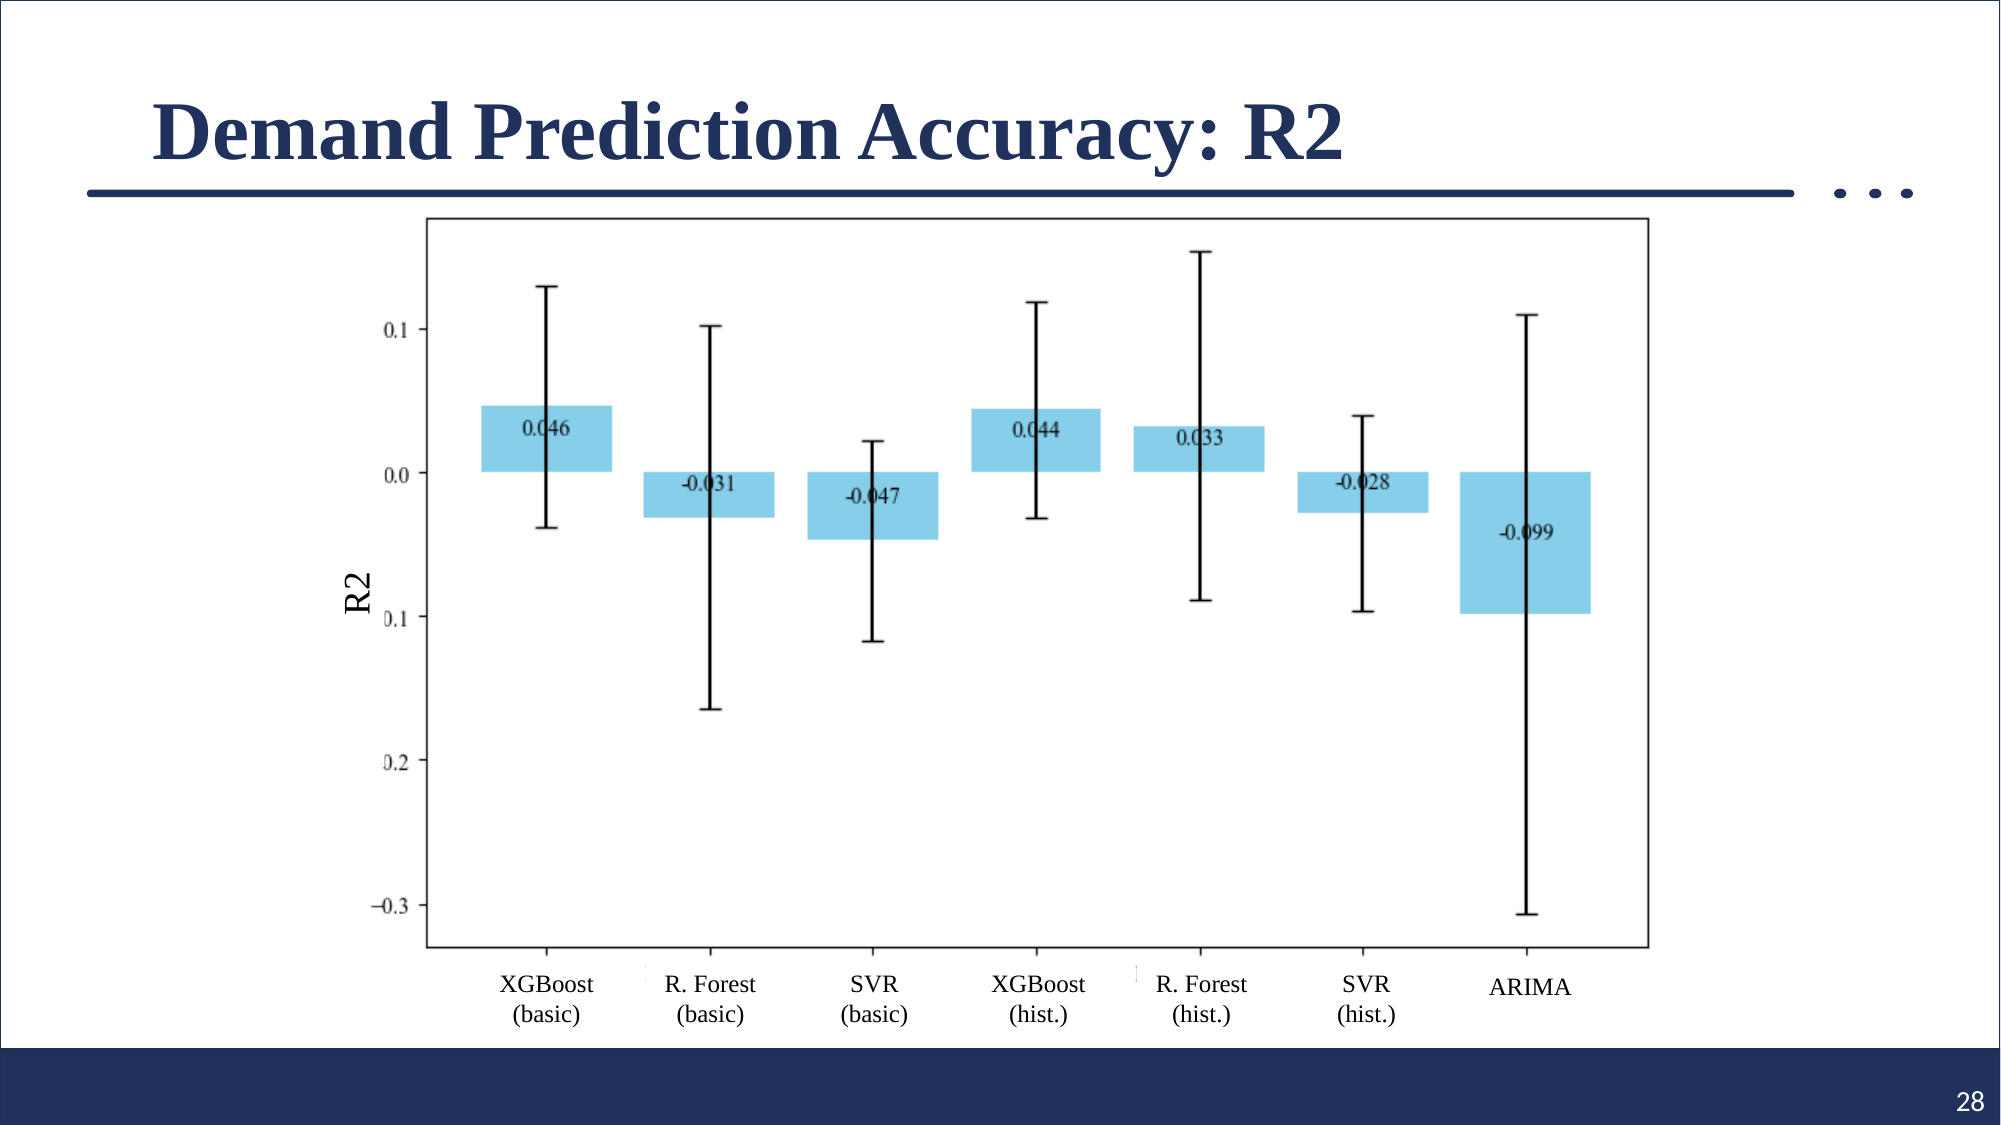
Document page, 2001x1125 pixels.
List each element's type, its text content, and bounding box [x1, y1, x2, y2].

text_box SVR (hist.) [1301, 1026, 1431, 1035]
text_box XGBoost (basic) [482, 1026, 612, 1035]
picture [324, 204, 1662, 1026]
text_box R. Forest (basic) [646, 1026, 776, 1035]
text_box R. Forest (hist.) [1137, 1026, 1267, 1035]
text_box SVR (basic) [810, 1026, 940, 1035]
title Demand Prediction Accuracy: R2 [137, 80, 1863, 183]
text_box XGBoost (hist.) [973, 1026, 1104, 1035]
